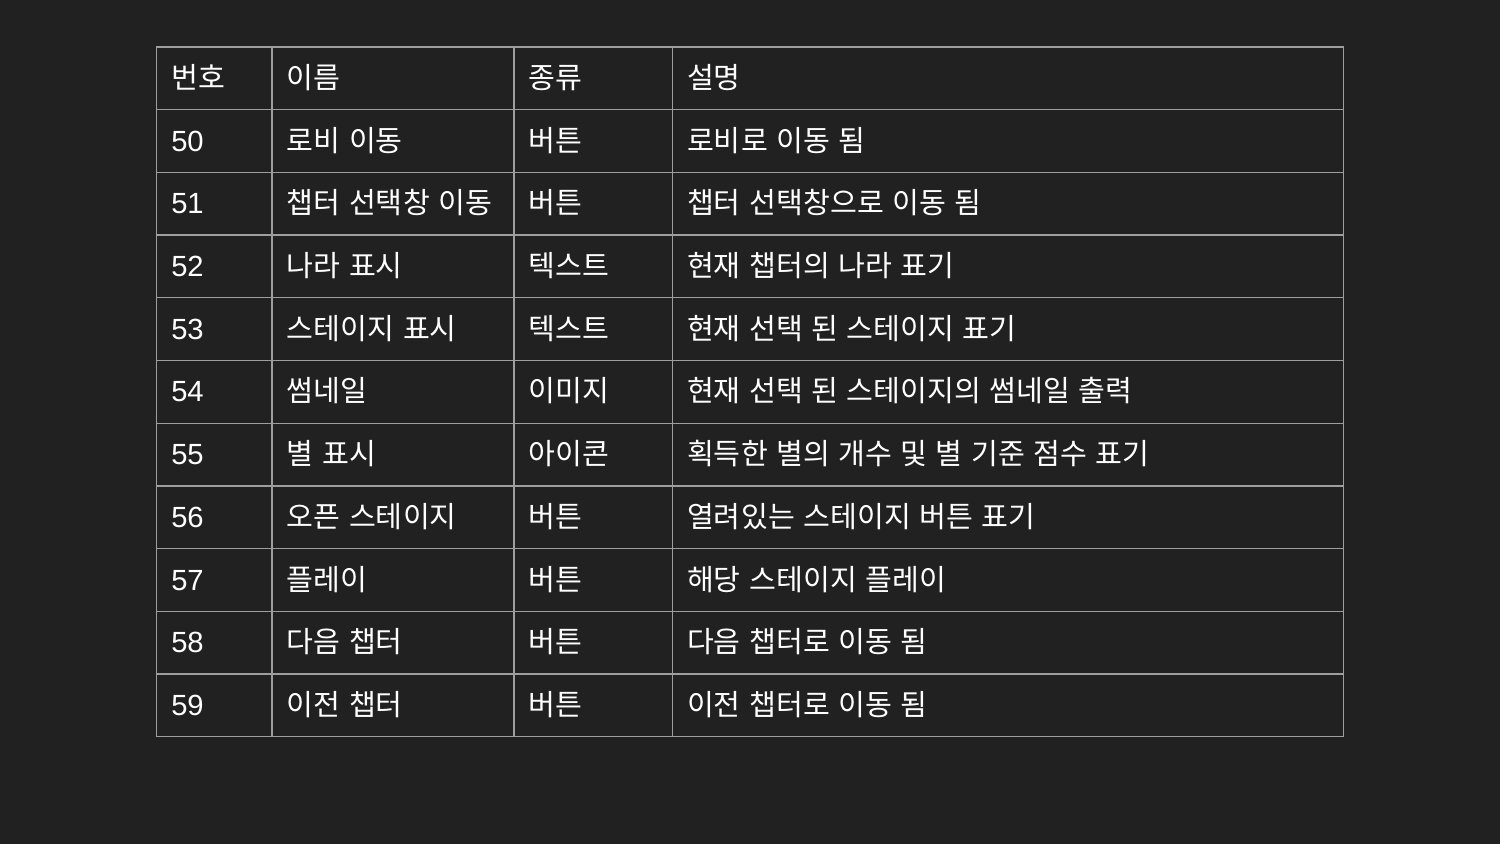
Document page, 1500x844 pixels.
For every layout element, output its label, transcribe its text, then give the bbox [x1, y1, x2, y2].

table_cell 아이콘 [515, 424, 672, 485]
table_cell 52 [157, 236, 271, 297]
table_header 종류 [515, 48, 672, 109]
table_cell 열려있는 스테이지 버튼 표기 [673, 487, 1343, 548]
table_cell 획득한 별의 개수 및 별 기준 점수 표기 [673, 424, 1343, 485]
table_cell 58 [157, 612, 271, 673]
table_cell 버튼 [515, 110, 672, 172]
table_cell 이전 챕터 [273, 675, 513, 736]
table_cell 로비로 이동 됨 [673, 110, 1343, 172]
table_cell 53 [157, 298, 271, 360]
table_cell 플레이 [273, 549, 513, 611]
table_cell 텍스트 [515, 236, 672, 297]
table_cell 56 [157, 487, 271, 548]
table_cell 59 [157, 675, 271, 736]
table_cell 버튼 [515, 173, 672, 234]
table_cell 55 [157, 424, 271, 485]
table_cell 버튼 [515, 487, 672, 548]
table_cell 나라 표시 [273, 236, 513, 297]
table_cell 54 [157, 361, 271, 423]
table_cell 별 표시 [273, 424, 513, 485]
table_cell 버튼 [515, 675, 672, 736]
table_cell 현재 선택 된 스테이지의 썸네일 출력 [673, 361, 1343, 423]
table_cell 로비 이동 [273, 110, 513, 172]
table_cell 현재 챕터의 나라 표기 [673, 236, 1343, 297]
table_cell 오픈 스테이지 [273, 487, 513, 548]
table_cell 이미지 [515, 361, 672, 423]
table_cell 현재 선택 된 스테이지 표기 [673, 298, 1343, 360]
table_header 이름 [273, 48, 513, 109]
table_cell 50 [157, 110, 271, 172]
table_cell 51 [157, 173, 271, 234]
table_cell 버튼 [515, 612, 672, 673]
table_cell 이전 챕터로 이동 됨 [673, 675, 1343, 736]
table_cell 텍스트 [515, 298, 672, 360]
table_header 번호 [157, 48, 271, 109]
table_cell 다음 챕터 [273, 612, 513, 673]
table_cell 다음 챕터로 이동 됨 [673, 612, 1343, 673]
table_header 설명 [673, 48, 1343, 109]
table_cell 스테이지 표시 [273, 298, 513, 360]
table_cell 챕터 선택창으로 이동 됨 [673, 173, 1343, 234]
table_cell 챕터 선택창 이동 [273, 173, 513, 234]
table_cell 해당 스테이지 플레이 [673, 549, 1343, 611]
table_cell 썸네일 [273, 361, 513, 423]
table_cell 버튼 [515, 549, 672, 611]
table_cell 57 [157, 549, 271, 611]
